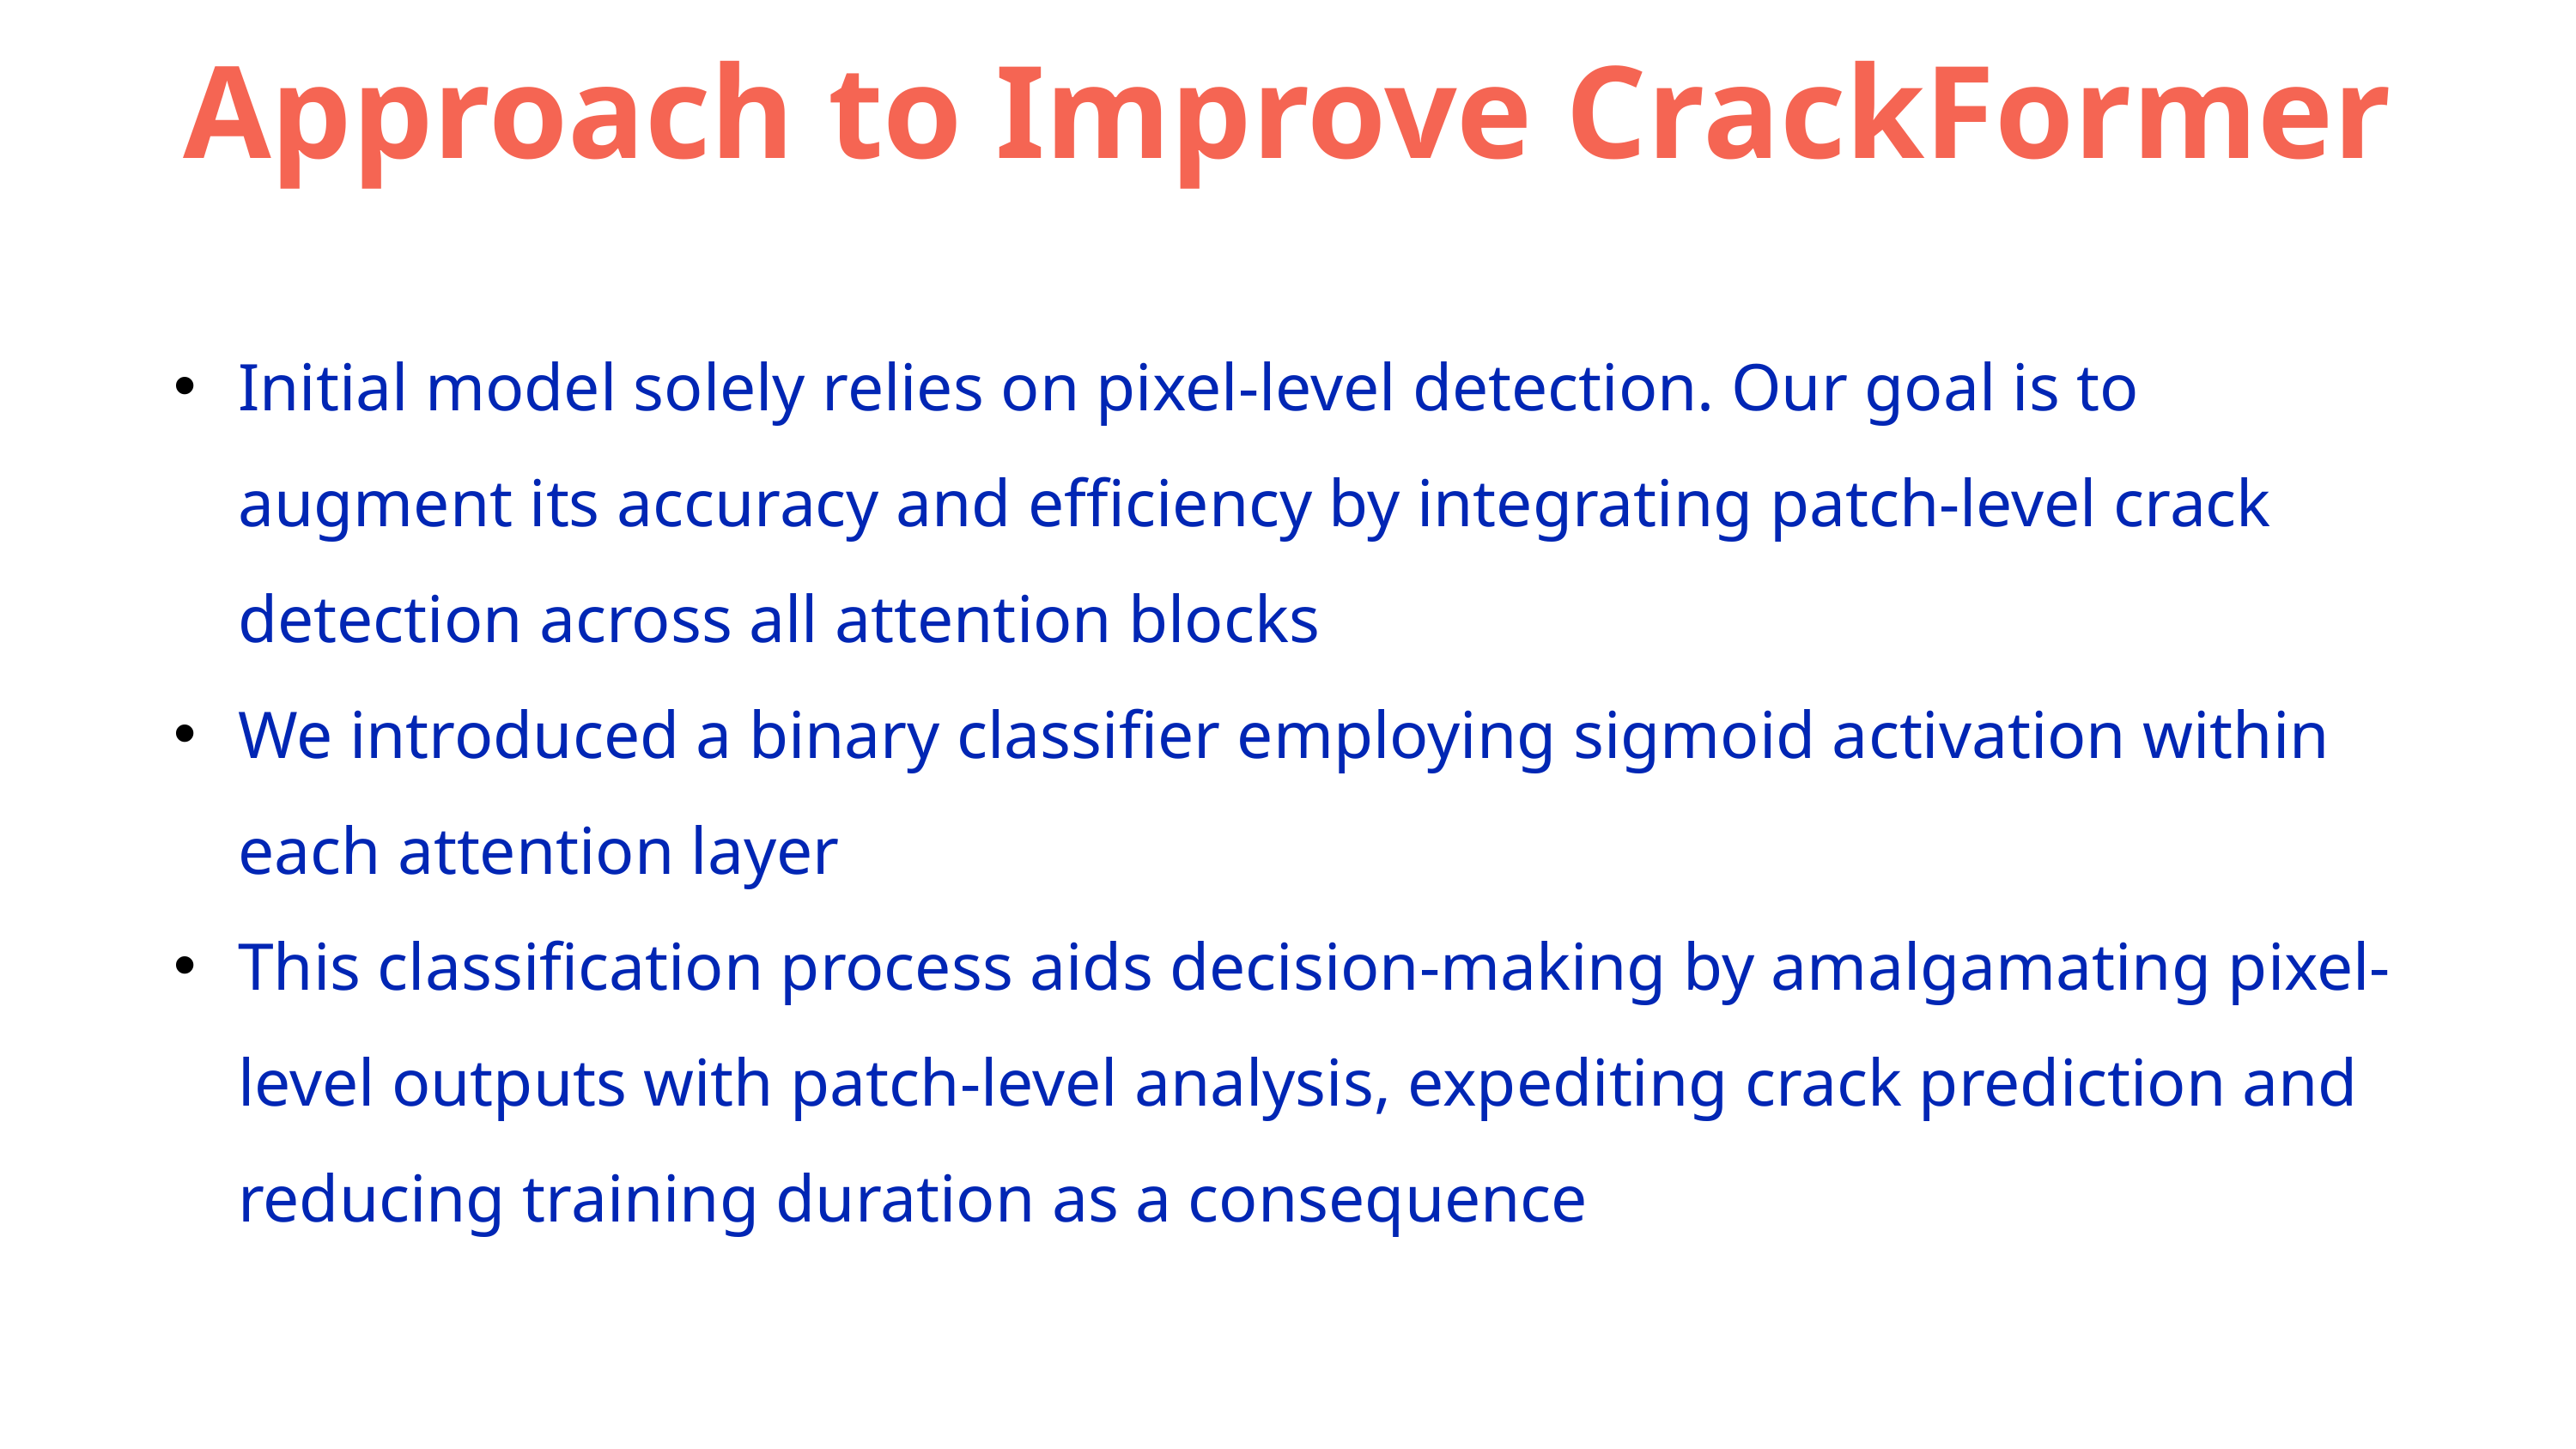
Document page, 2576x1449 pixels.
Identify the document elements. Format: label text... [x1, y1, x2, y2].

text_box Initial model solely relies on pixel-level detection. Our goal is to augment its accuracy and efficiency by integrating patch-level crack detection across all attention blocks We introduced a binary classifier employing sigmoid activation within each attention layer This classification process aids decision-making by amalgamating pixel-level outputs with patch-level analysis, expediting crack prediction and reducing training duration as a consequence [161, 294, 2415, 1248]
text_box Approach to Improve CrackFormer [0, 0, 2576, 185]
